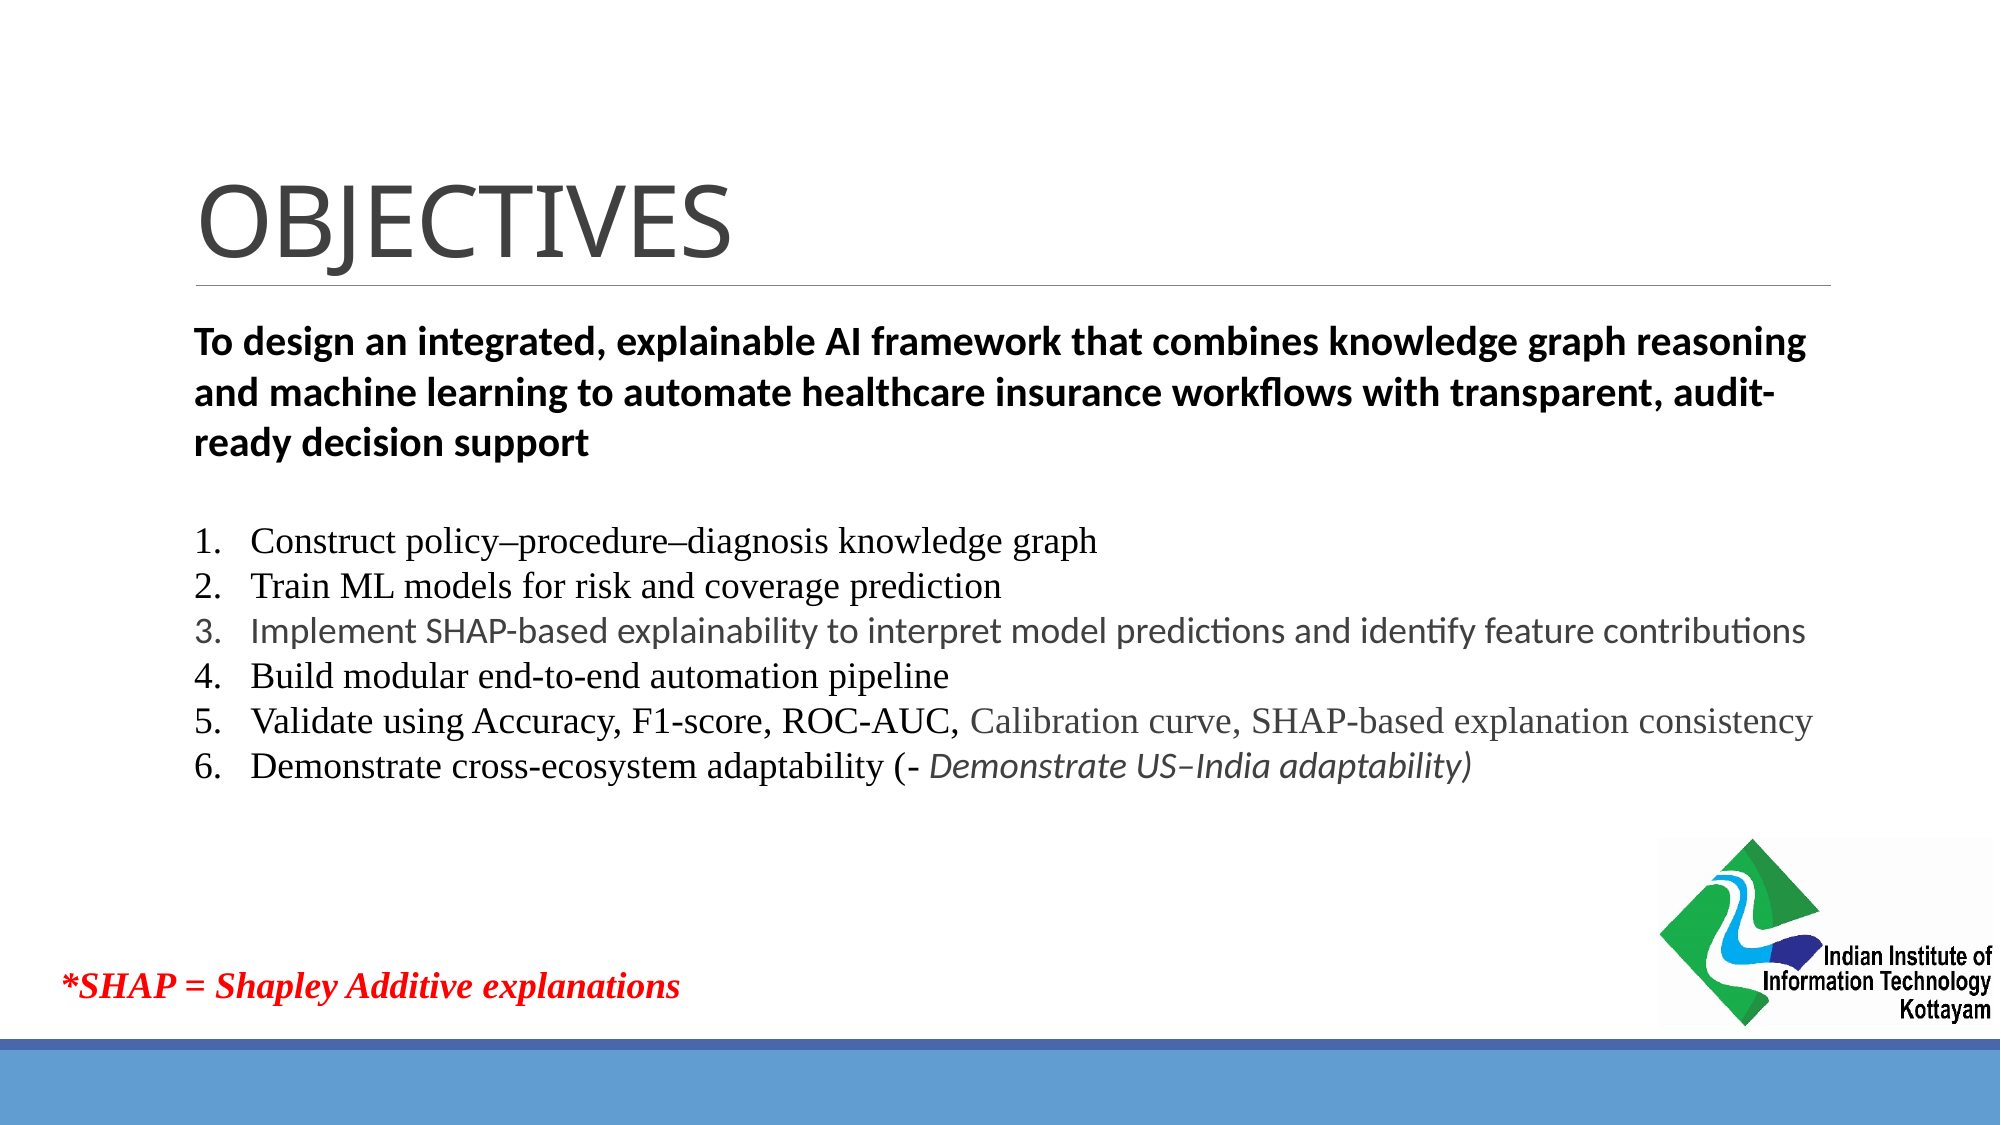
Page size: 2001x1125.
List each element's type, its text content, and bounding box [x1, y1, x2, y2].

text_box *SHAP = Shapley Additive explanations [45, 953, 1045, 1014]
text_box To design an integrated, explainable AI framework that combines knowledge graph reasoning and machine learning to automate healthcare insurance workflows with transparent, audit-ready decision support [179, 306, 1865, 472]
title OBJECTIVES [180, 47, 1830, 285]
picture [1658, 838, 1993, 1027]
list Construct policy–procedure–diagnosis knowledge graph Train ML models for risk and coverage prediction Implement SHAP-based explainability to interpret model predictions and identify feature contributions Build modular end-to-end automation pipeline Validate using Accuracy, F1-score, ROC-AUC, Calibration curve, SHAP-based explanation consistency Demonstrate cross-ecosystem adaptability (- Demonstrate US–India adaptability) [179, 325, 1911, 978]
